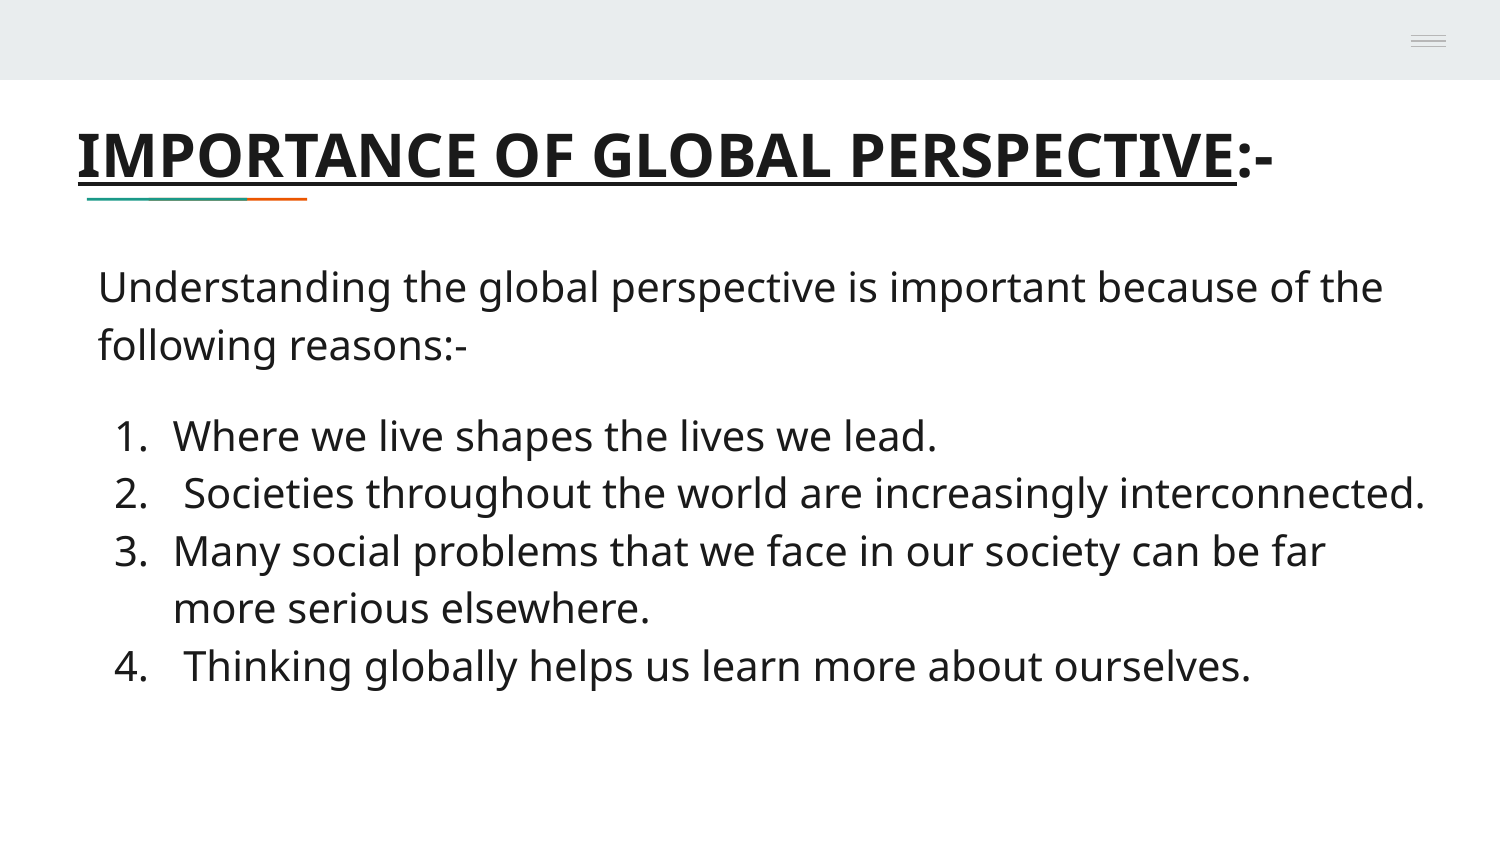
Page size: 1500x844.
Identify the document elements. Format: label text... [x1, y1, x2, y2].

list Understanding the global perspective is important because of the following reasons:- Where we live shapes the lives we lead. Societies throughout the world are increasingly interconnected. Many social problems that we face in our society can be far more serious elsewhere. Thinking globally helps us learn more about ourselves. [82, 238, 1452, 799]
title IMPORTANCE OF GLOBAL PERSPECTIVE:- [62, 101, 1386, 190]
